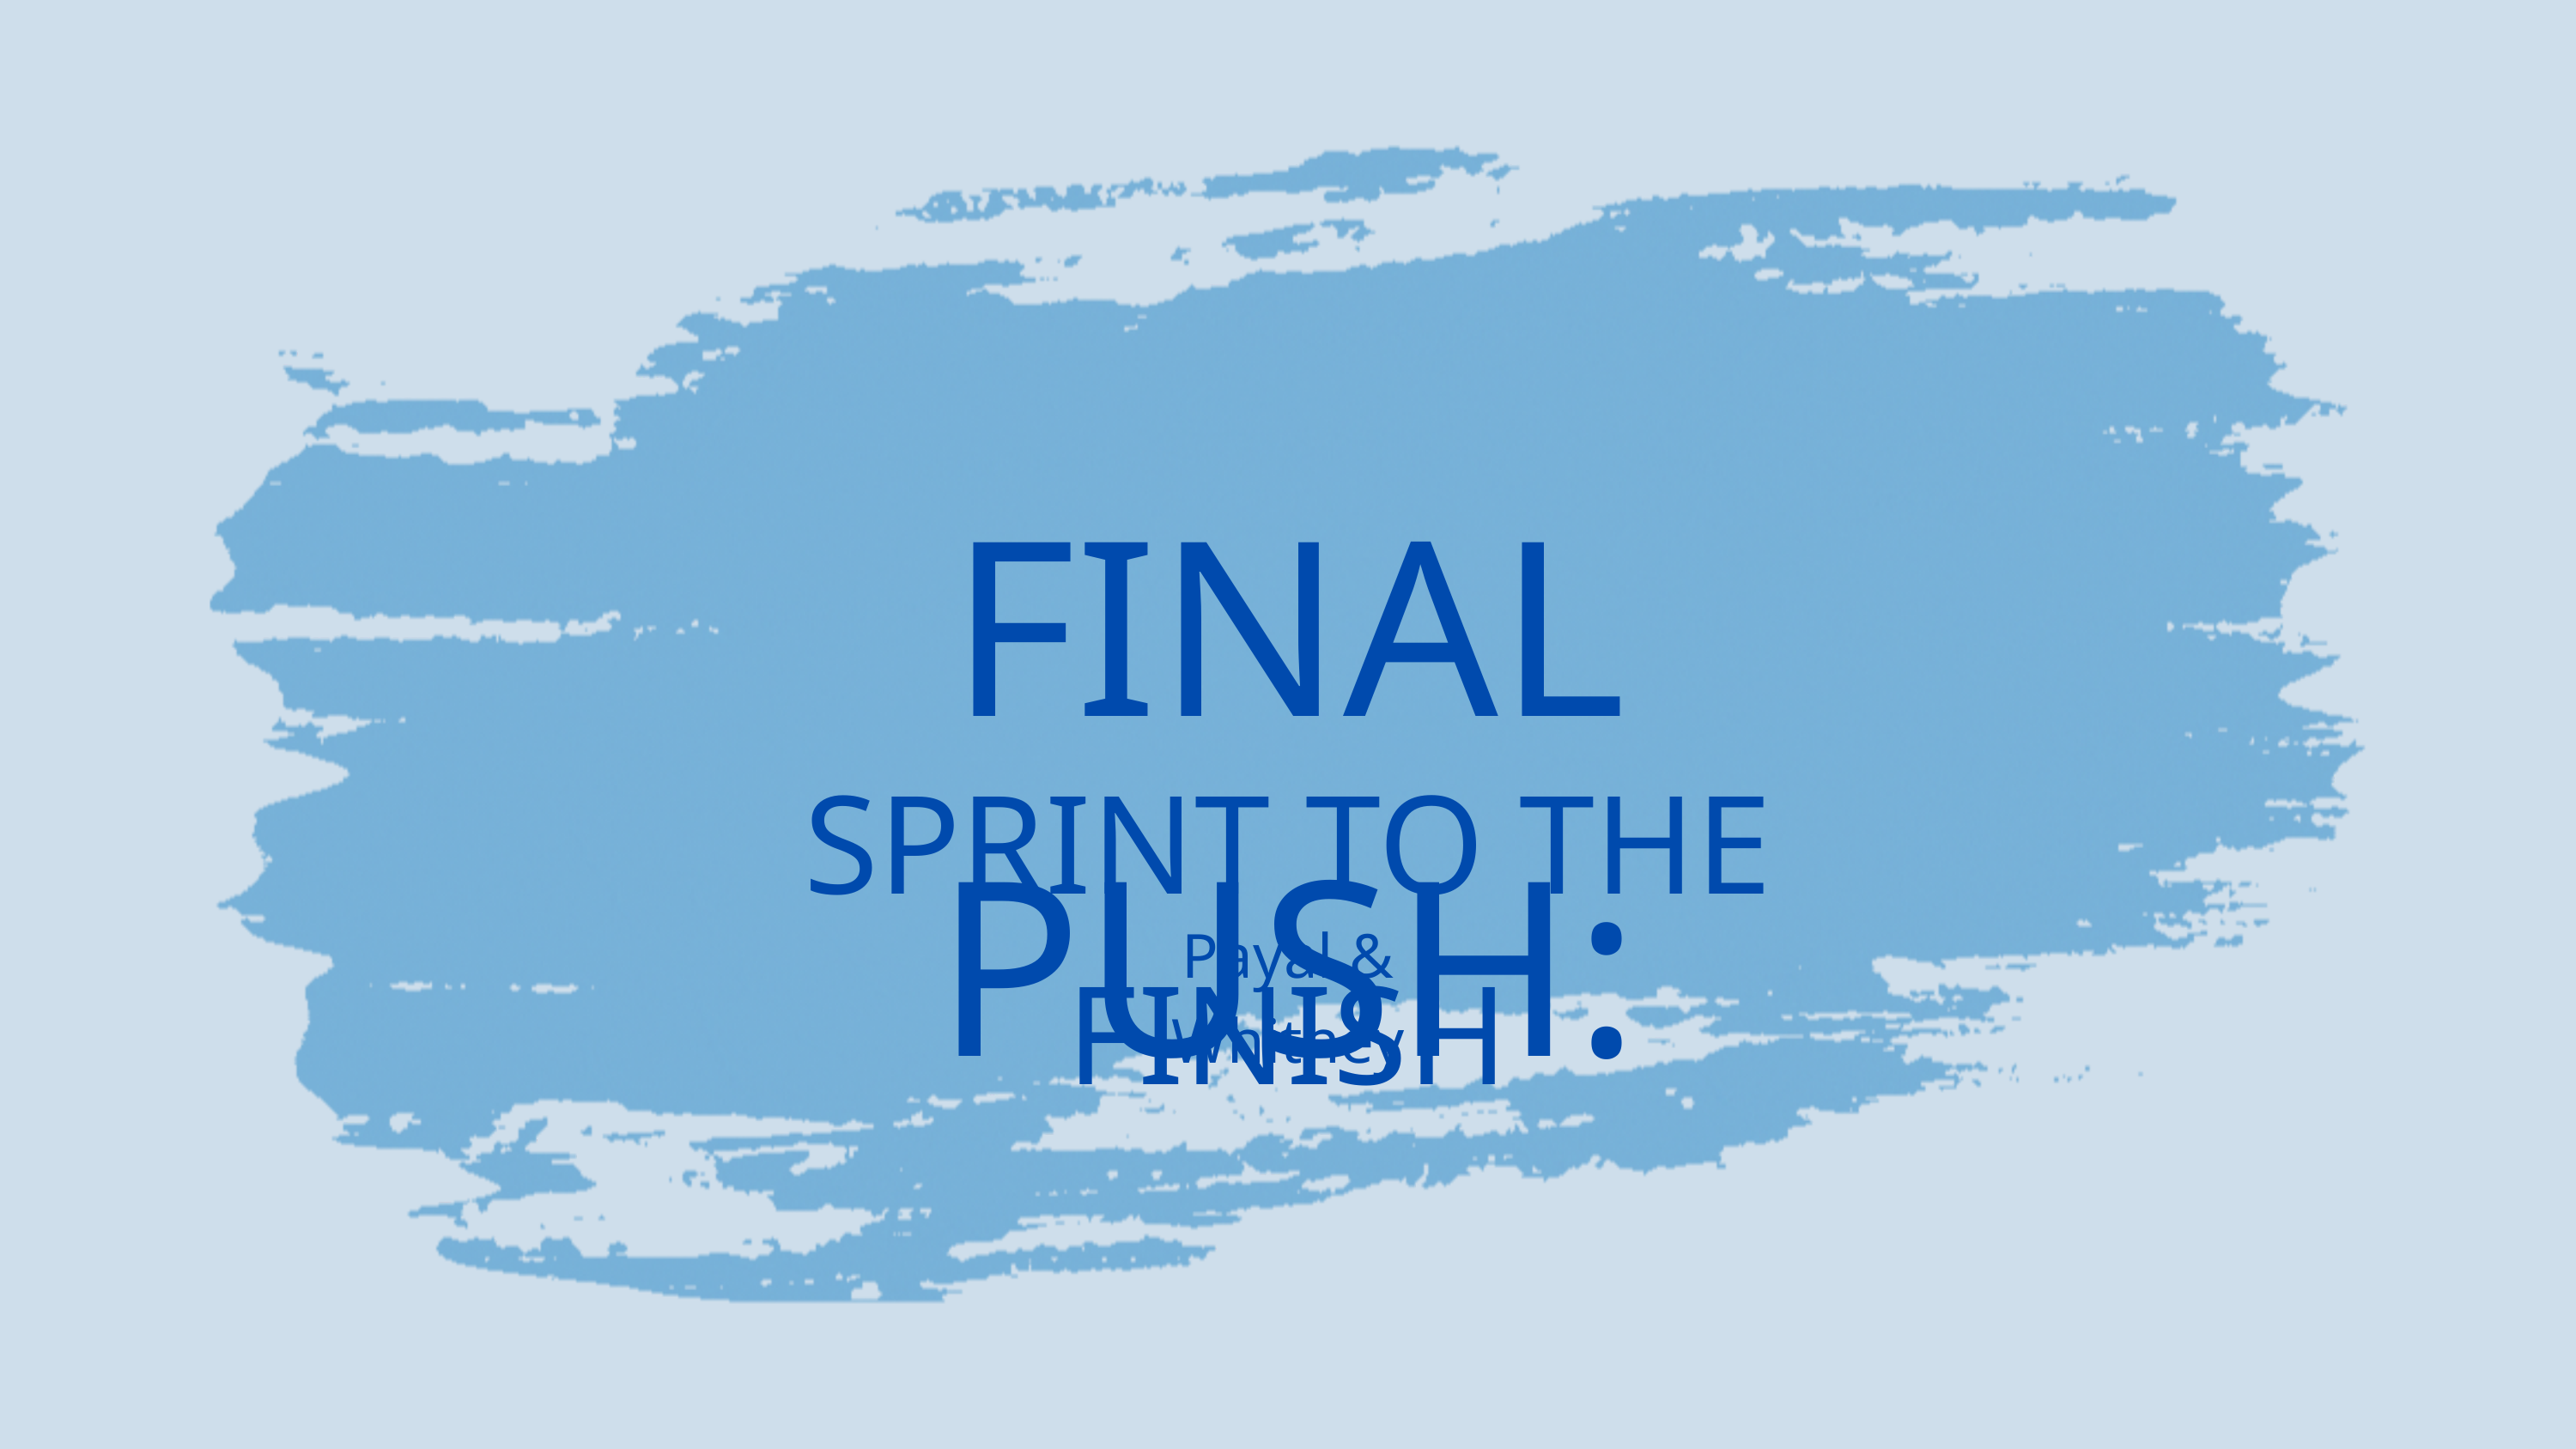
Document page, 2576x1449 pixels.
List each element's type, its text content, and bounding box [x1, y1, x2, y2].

text_box SPRINT TO THE FINISH [580, 731, 1996, 1112]
text_box Payal & Whitney [1073, 905, 1503, 1076]
text_box [210, 144, 2366, 1304]
text_box FINAL PUSH: [653, 424, 1923, 731]
